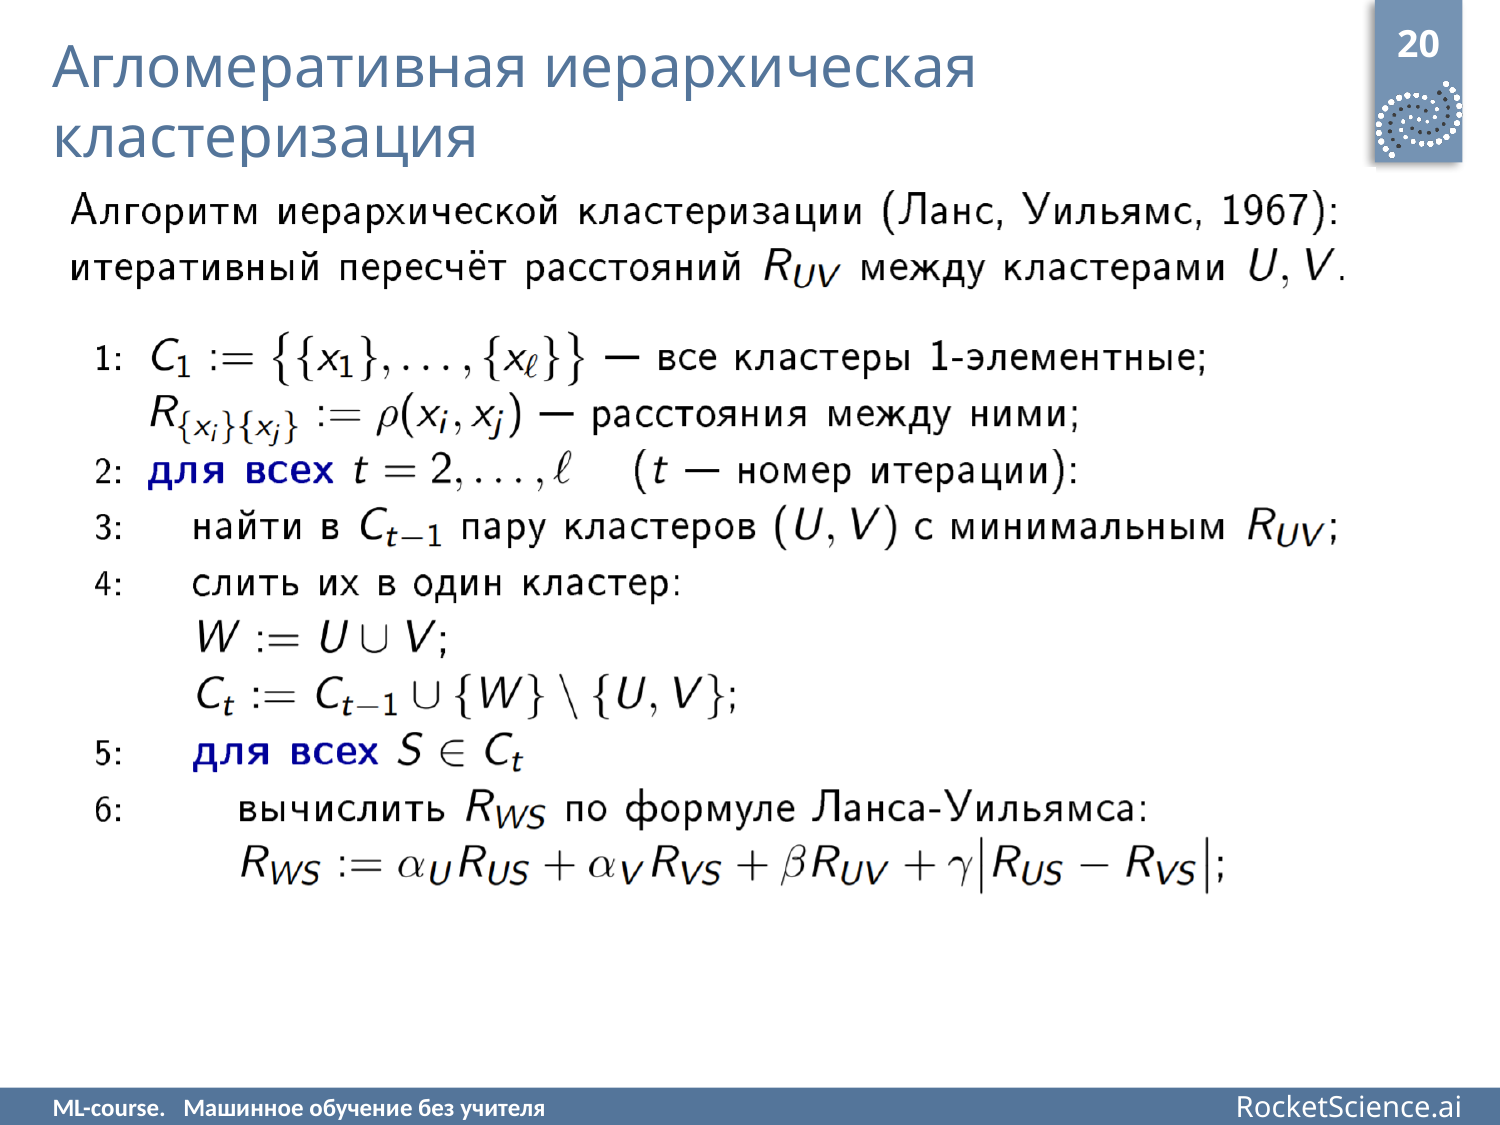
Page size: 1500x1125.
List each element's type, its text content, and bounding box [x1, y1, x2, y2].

slide_number 20 [1374, 15, 1463, 76]
title Агломеративная иерархическая кластеризация [37, 33, 1350, 164]
footer ML-course. Машинное обучение без учителя [37, 1087, 1050, 1125]
picture [37, 167, 1376, 931]
